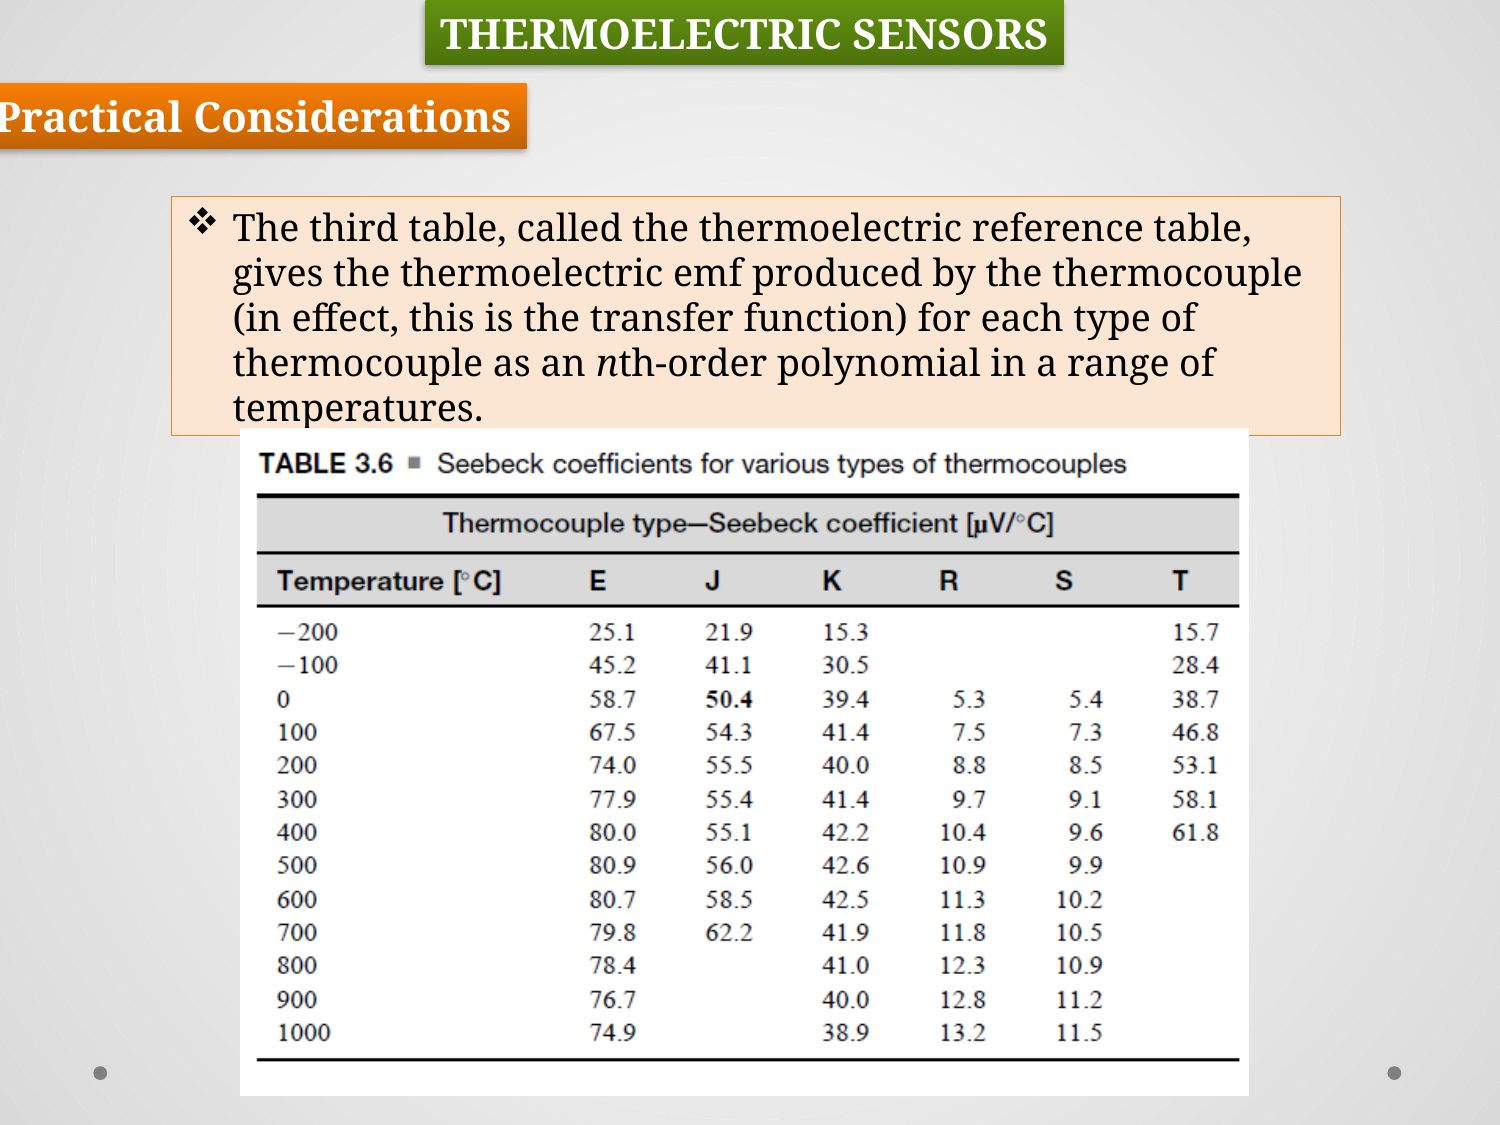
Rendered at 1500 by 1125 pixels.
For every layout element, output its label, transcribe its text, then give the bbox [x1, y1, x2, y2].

text_box Practical Considerations [0, 83, 527, 149]
text_box The third table, called the thermoelectric reference table, gives the thermoelectric emf produced by the thermocouple (in effect, this is the transfer function) for each type of thermocouple as an nth-order polynomial in a range of temperatures. [171, 196, 1341, 436]
picture [240, 428, 1249, 1097]
text_box THERMOELECTRIC SENSORS [425, 0, 1064, 65]
